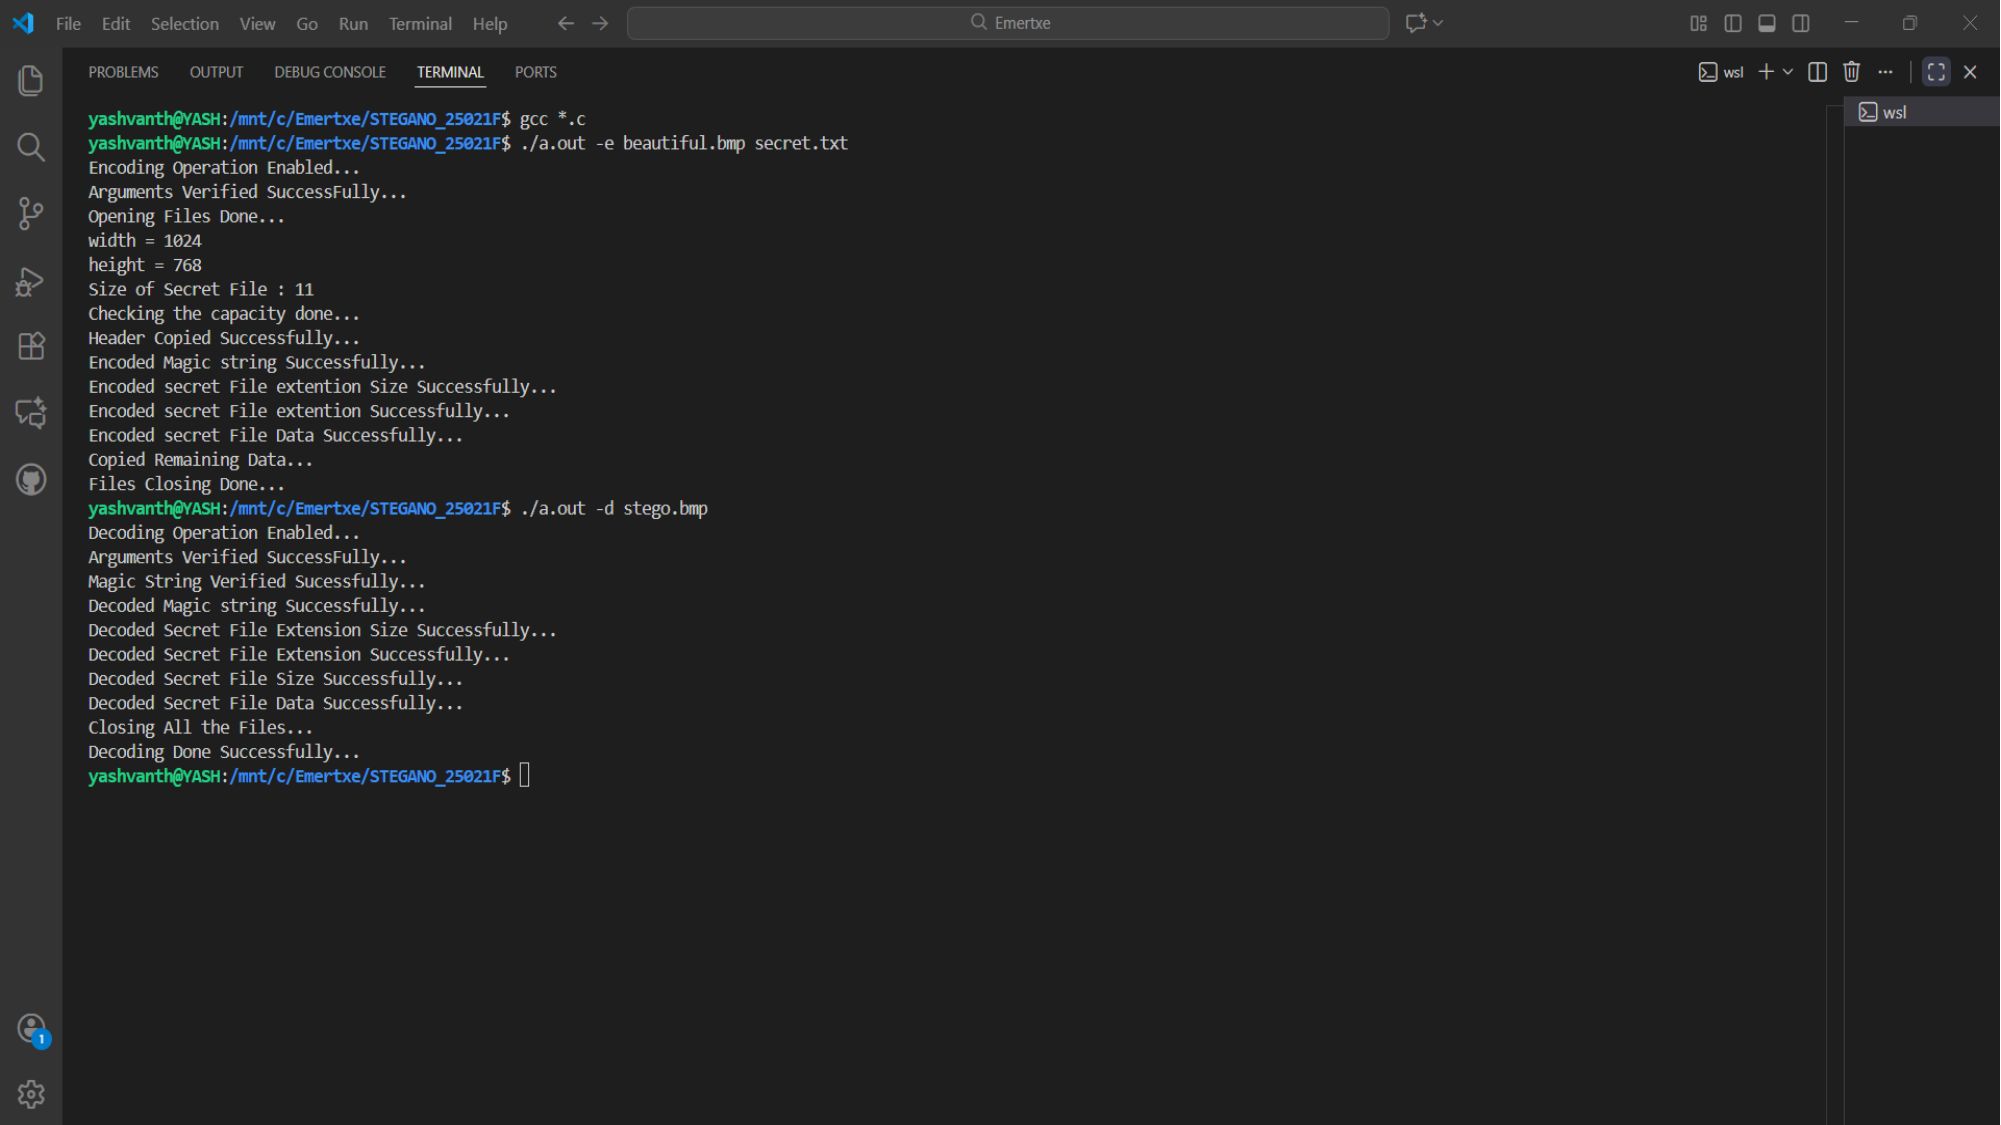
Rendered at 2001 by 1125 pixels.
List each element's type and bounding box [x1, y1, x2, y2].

list [0, 0, 2000, 1125]
